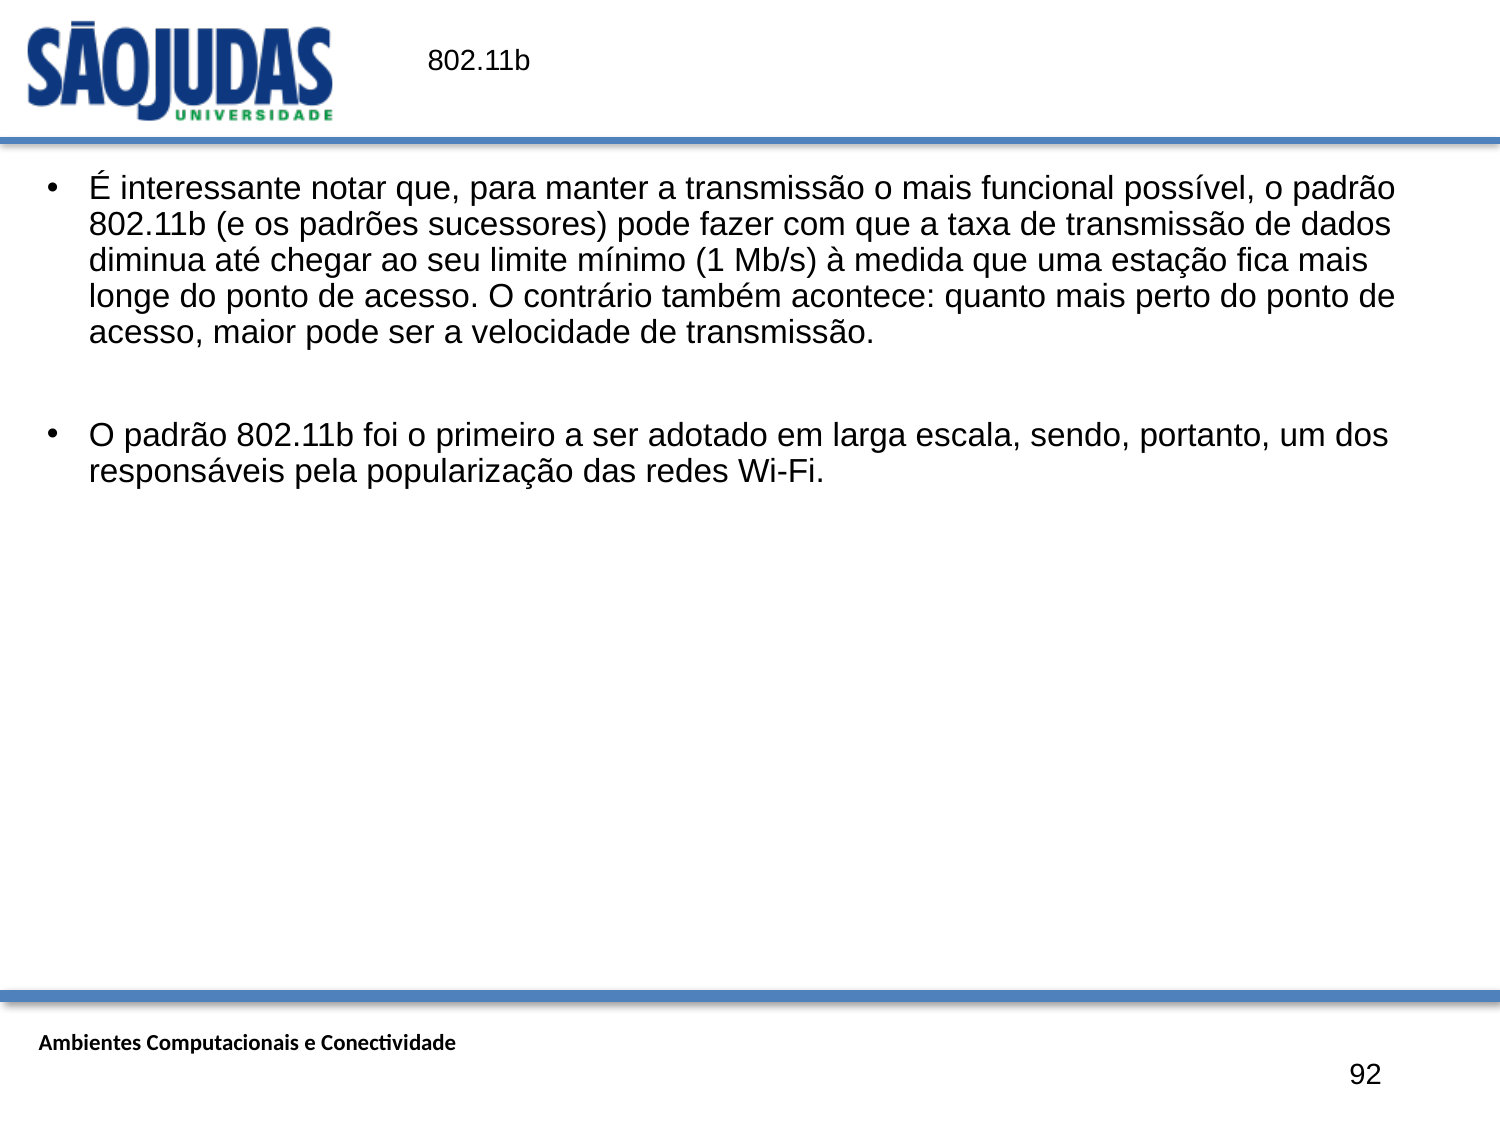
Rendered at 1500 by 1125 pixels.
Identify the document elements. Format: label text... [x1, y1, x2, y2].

list É interessante notar que, para manter a transmissão o mais funcional possível, o padrão 802.11b (e os padrões sucessores) pode fazer com que a taxa de transmissão de dados diminua até chegar ao seu limite mínimo (1 Mb/s) à medida que uma estação fica mais longe do ponto de acesso. O contrário também acontece: quanto mais perto do ponto de acesso, maior pode ser a velocidade de transmissão. O padrão 802.11b foi o primeiro a ser adotado em larga escala, sendo, portanto, um dos responsáveis pela popularização das redes Wi-Fi. [17, 163, 1475, 878]
title 802.11b [412, 30, 1265, 126]
slide_number 92 [1059, 1042, 1397, 1103]
picture [23, 0, 336, 129]
